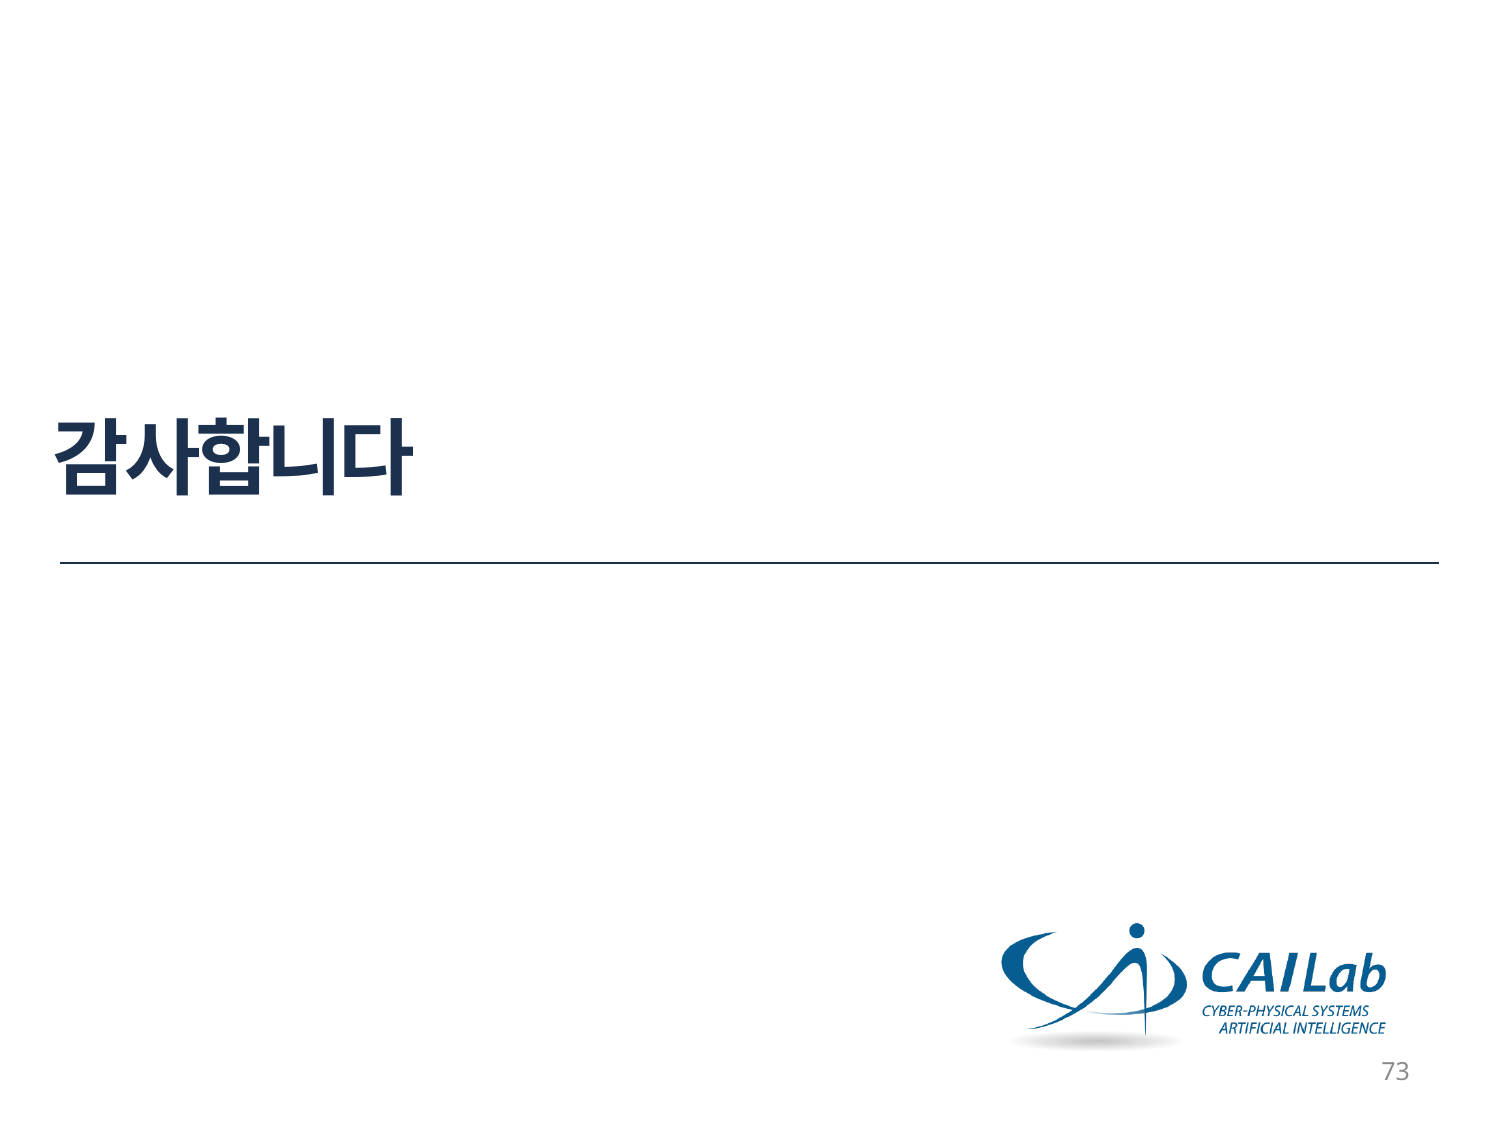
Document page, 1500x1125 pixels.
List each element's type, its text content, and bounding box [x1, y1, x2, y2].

title 감사합니다 [37, 397, 608, 569]
picture [941, 863, 1457, 1114]
